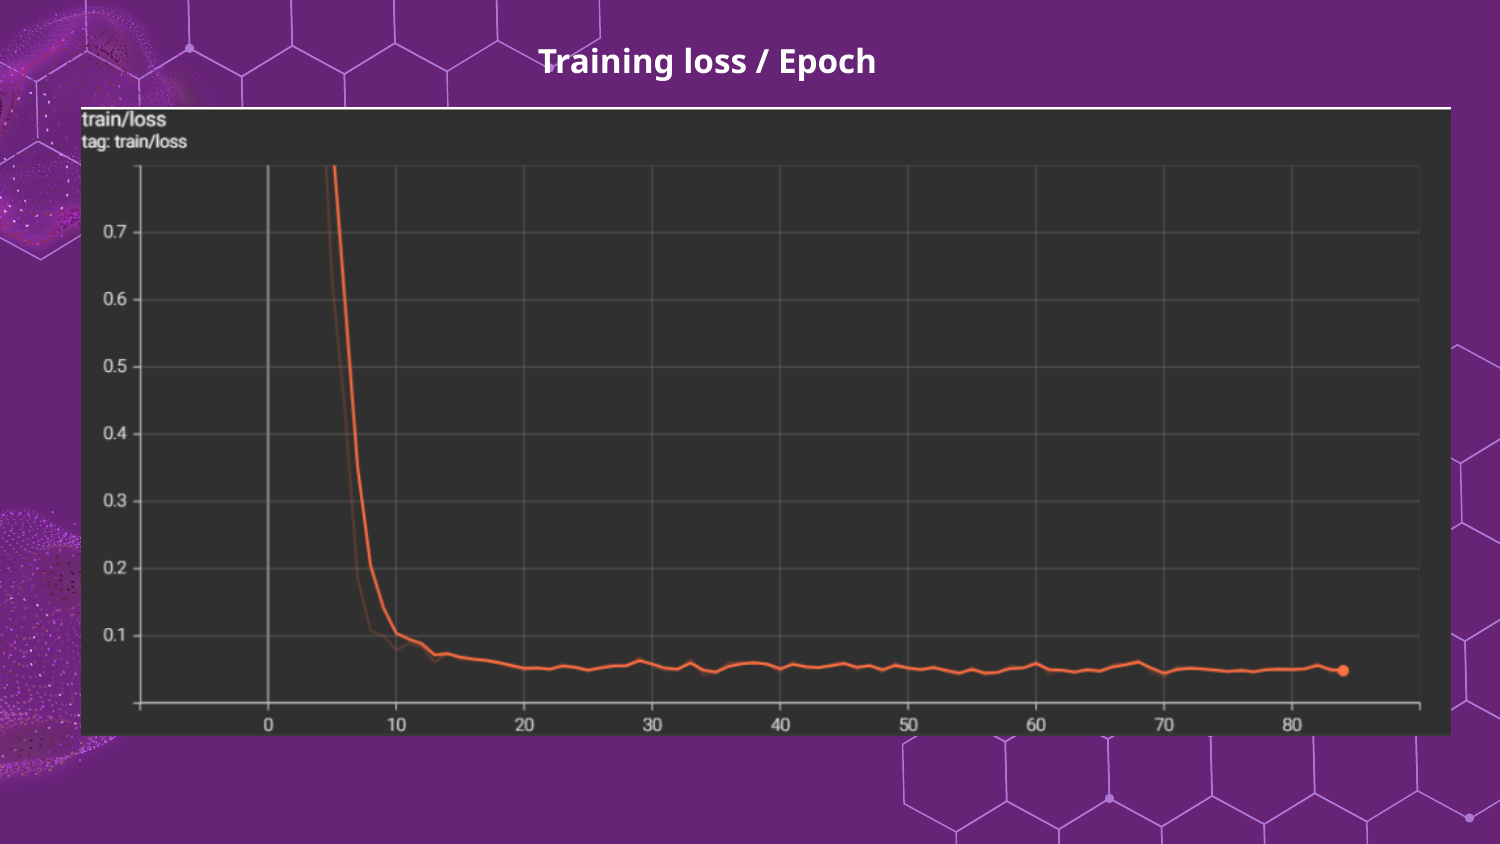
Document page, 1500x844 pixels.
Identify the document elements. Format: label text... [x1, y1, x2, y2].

picture [0, 0, 1451, 799]
title Training loss / Epoch [522, 25, 951, 106]
